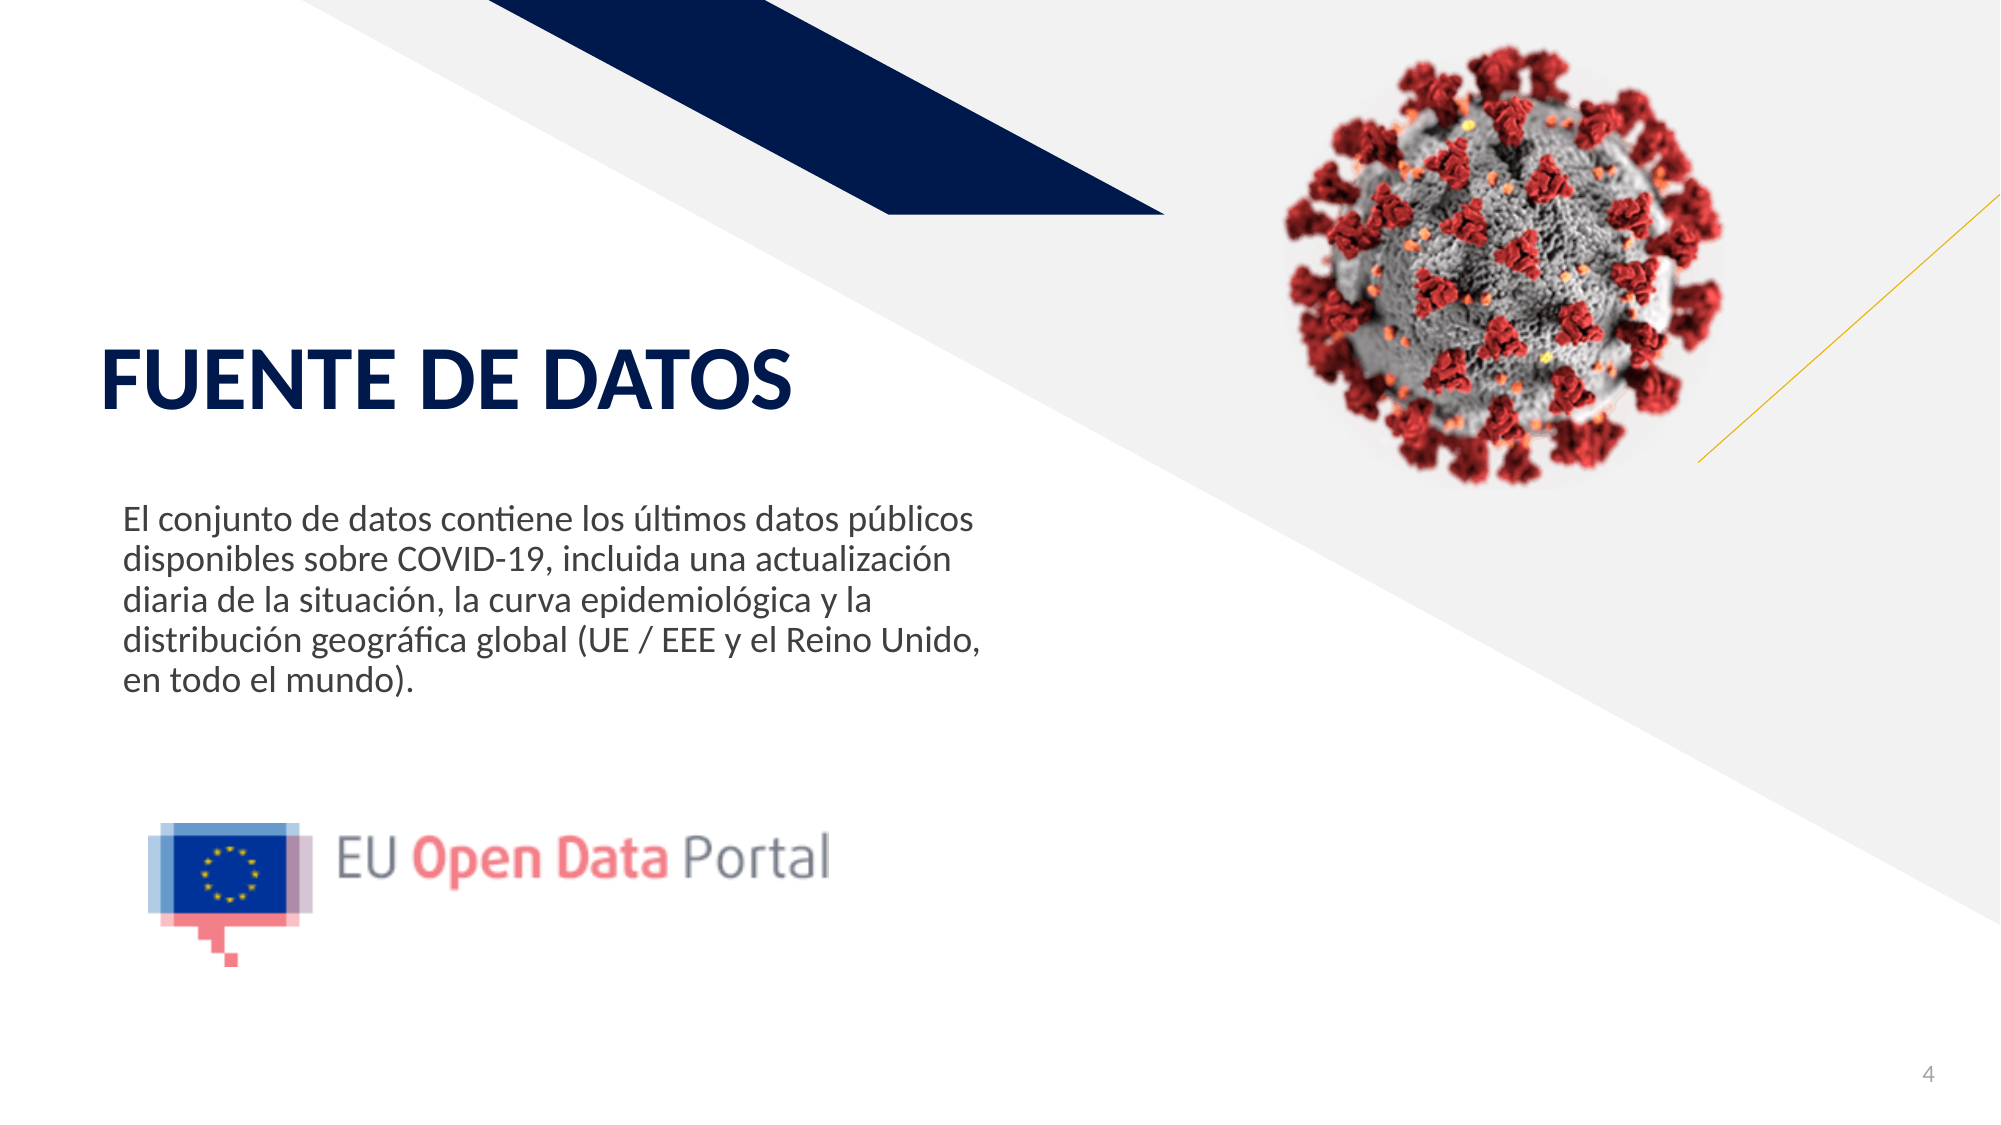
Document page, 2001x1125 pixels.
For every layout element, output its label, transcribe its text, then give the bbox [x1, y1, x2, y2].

slide_number 4 [1828, 1042, 1950, 1103]
picture [1279, 41, 1730, 492]
title FUENTE DE DATOS [85, 229, 1279, 430]
picture [148, 823, 829, 967]
list El conjunto de datos contiene los últimos datos públicos disponibles sobre COVID-19, incluida una actualización diaria de la situación, la curva epidemiológica y la distribución geográfica global (UE / EEE y el Reino Unido, en todo el mundo). [108, 491, 1000, 724]
